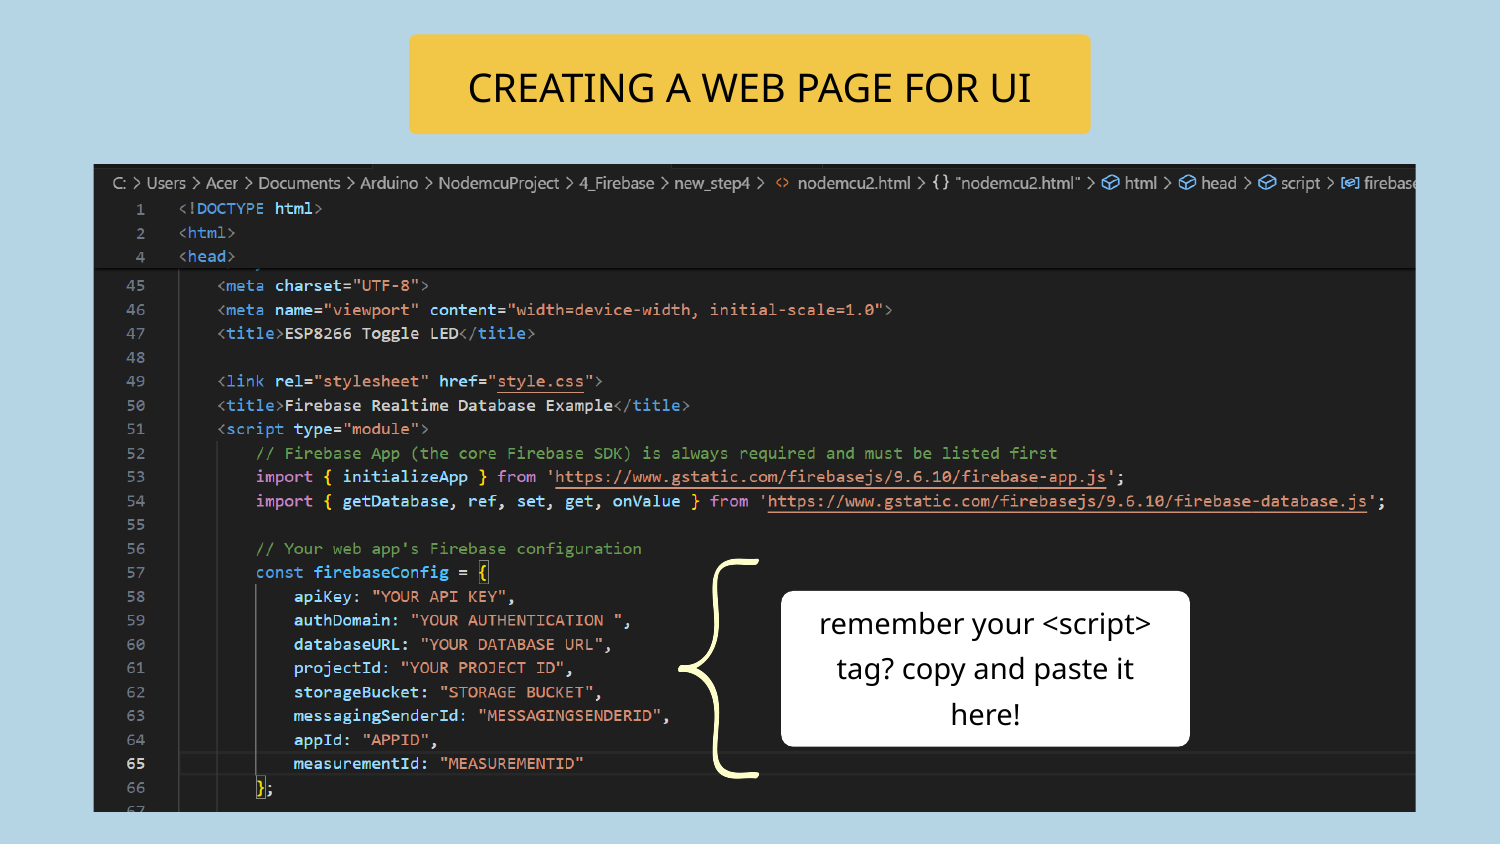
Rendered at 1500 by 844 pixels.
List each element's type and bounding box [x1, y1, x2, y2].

text_box [677, 556, 761, 782]
text_box [780, 578, 1191, 747]
text_box [93, 164, 1416, 812]
text_box [408, 23, 1092, 145]
